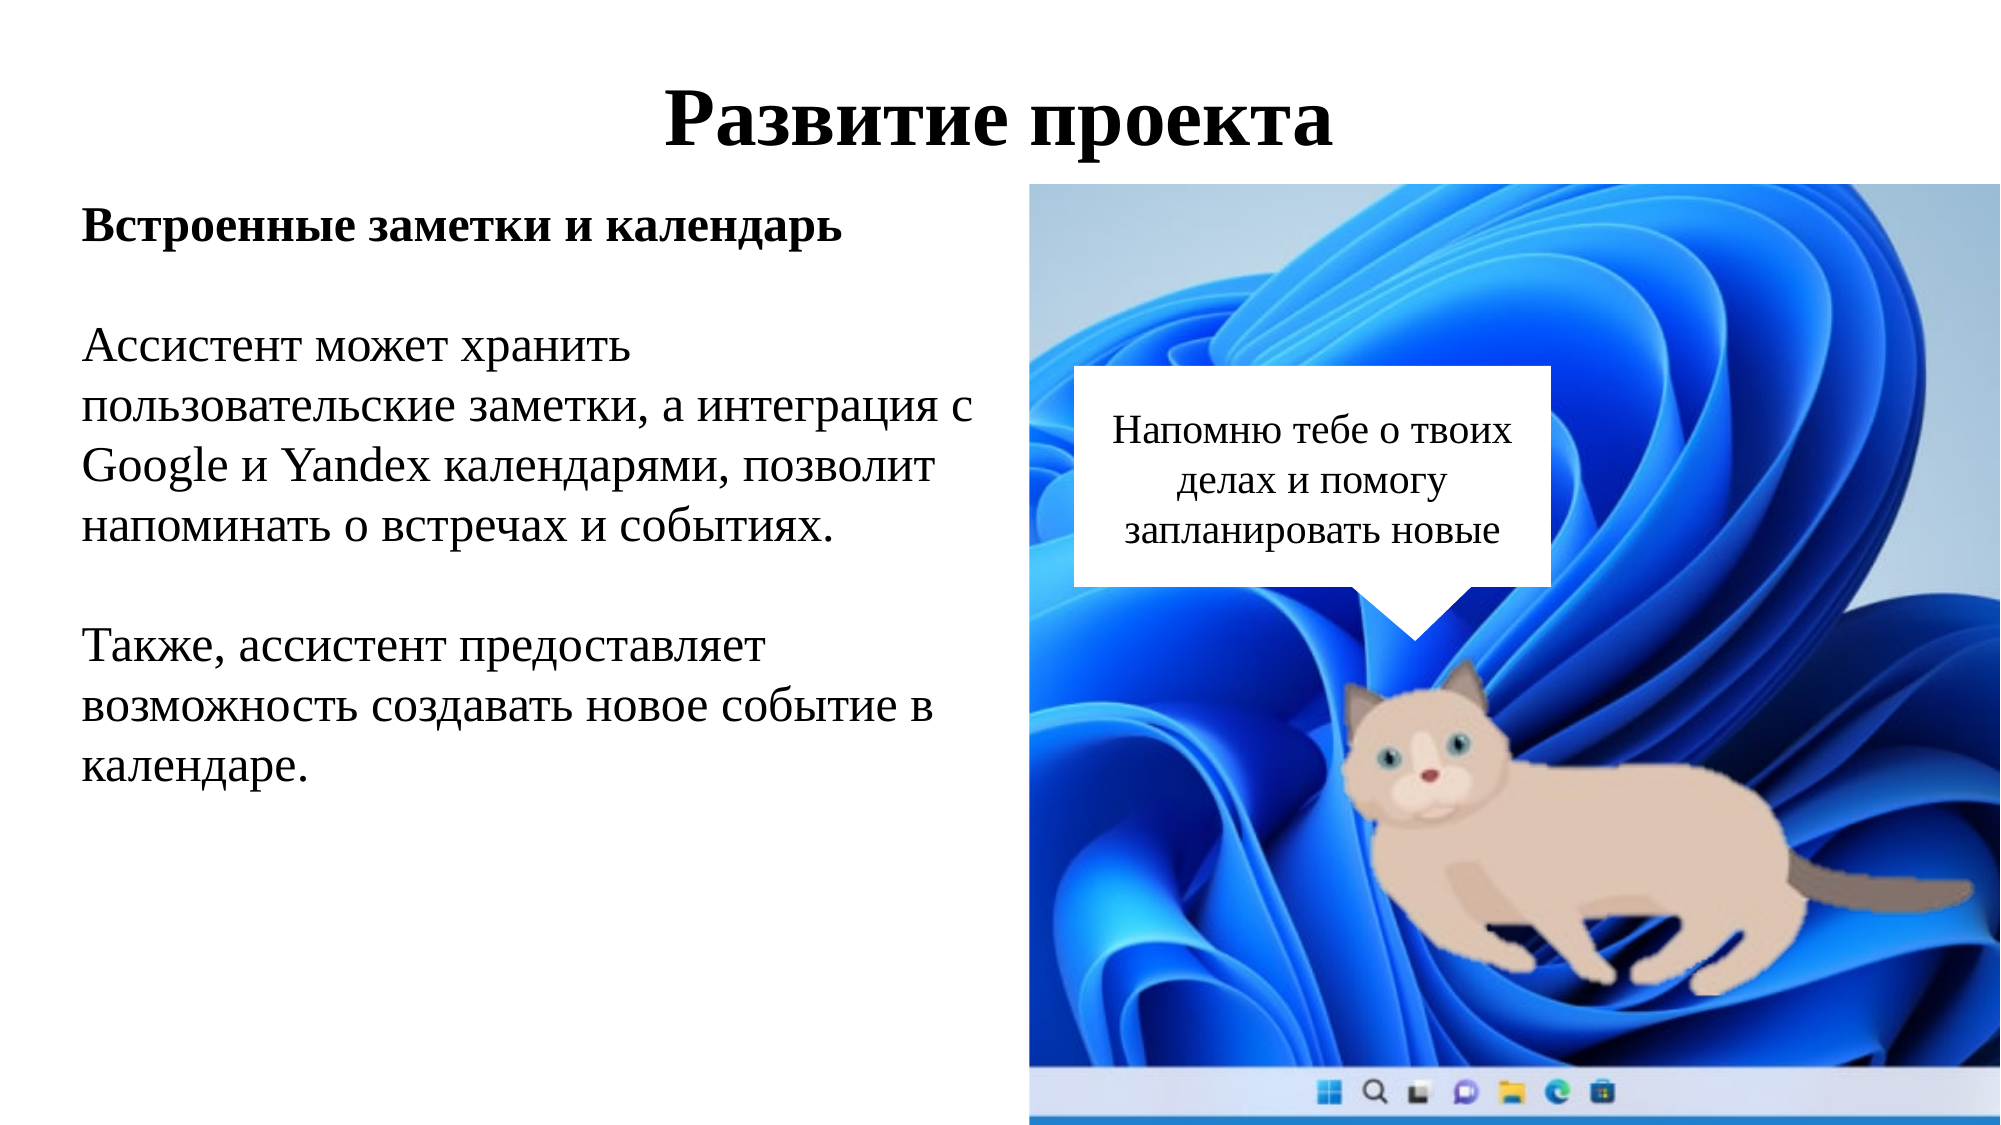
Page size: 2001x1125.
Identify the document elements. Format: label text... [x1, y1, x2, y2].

text_box Встроенные заметки и календарь Ассистент может хранить пользовательские заметки, а интеграция с Google и Yandex календарями, позволит напоминать о встречах и событиях. Также, ассистент предоставляет возможность создавать новое событие в календаре. [66, 184, 1000, 800]
picture [1029, 184, 2000, 1125]
text_box Развитие проекта [66, 54, 1933, 170]
